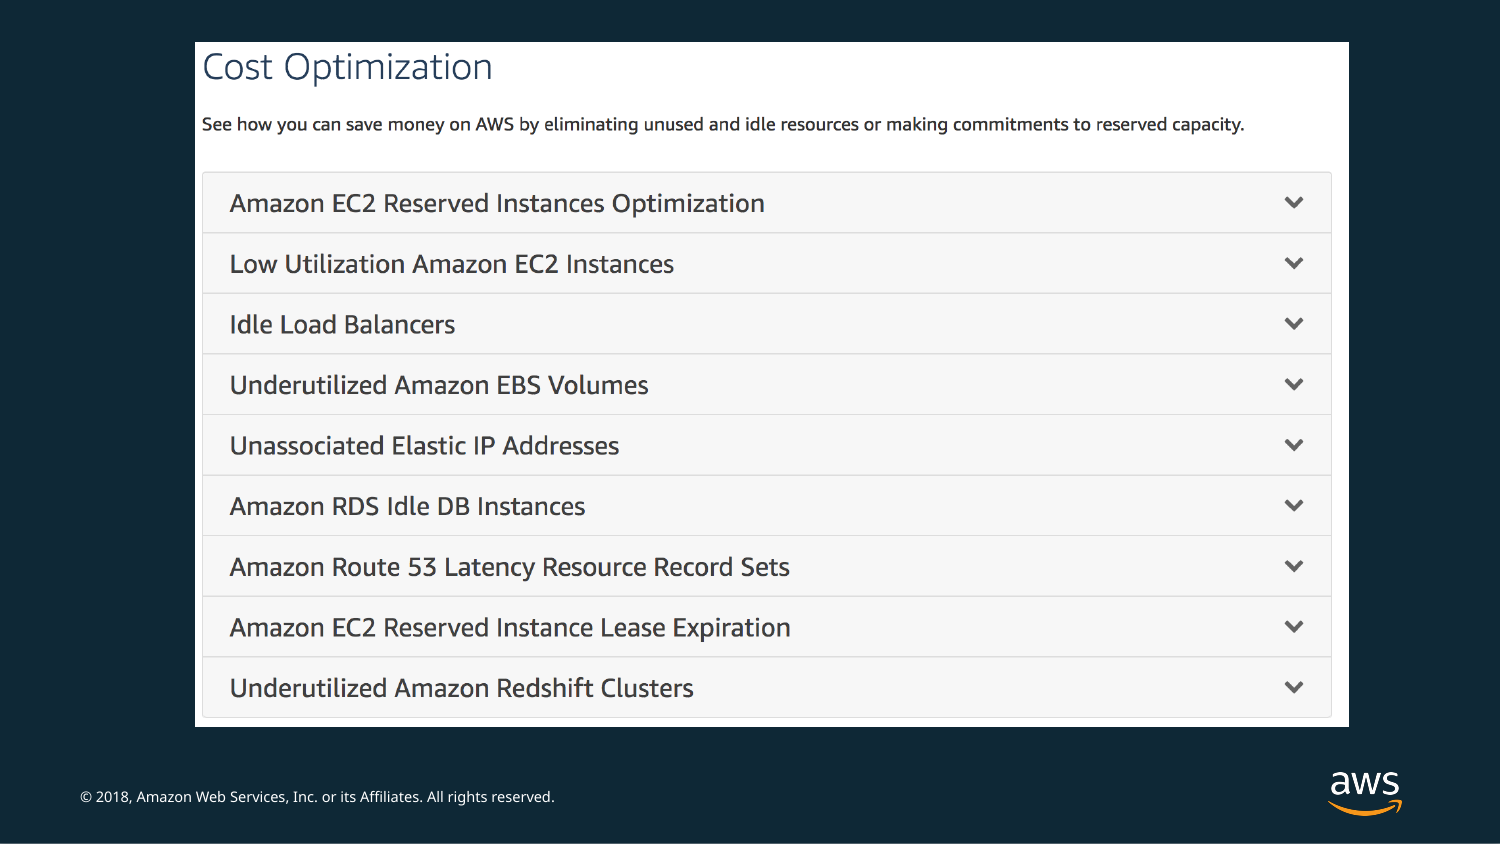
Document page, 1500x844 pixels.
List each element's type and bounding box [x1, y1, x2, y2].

picture [195, 42, 1349, 727]
picture [1328, 772, 1402, 816]
